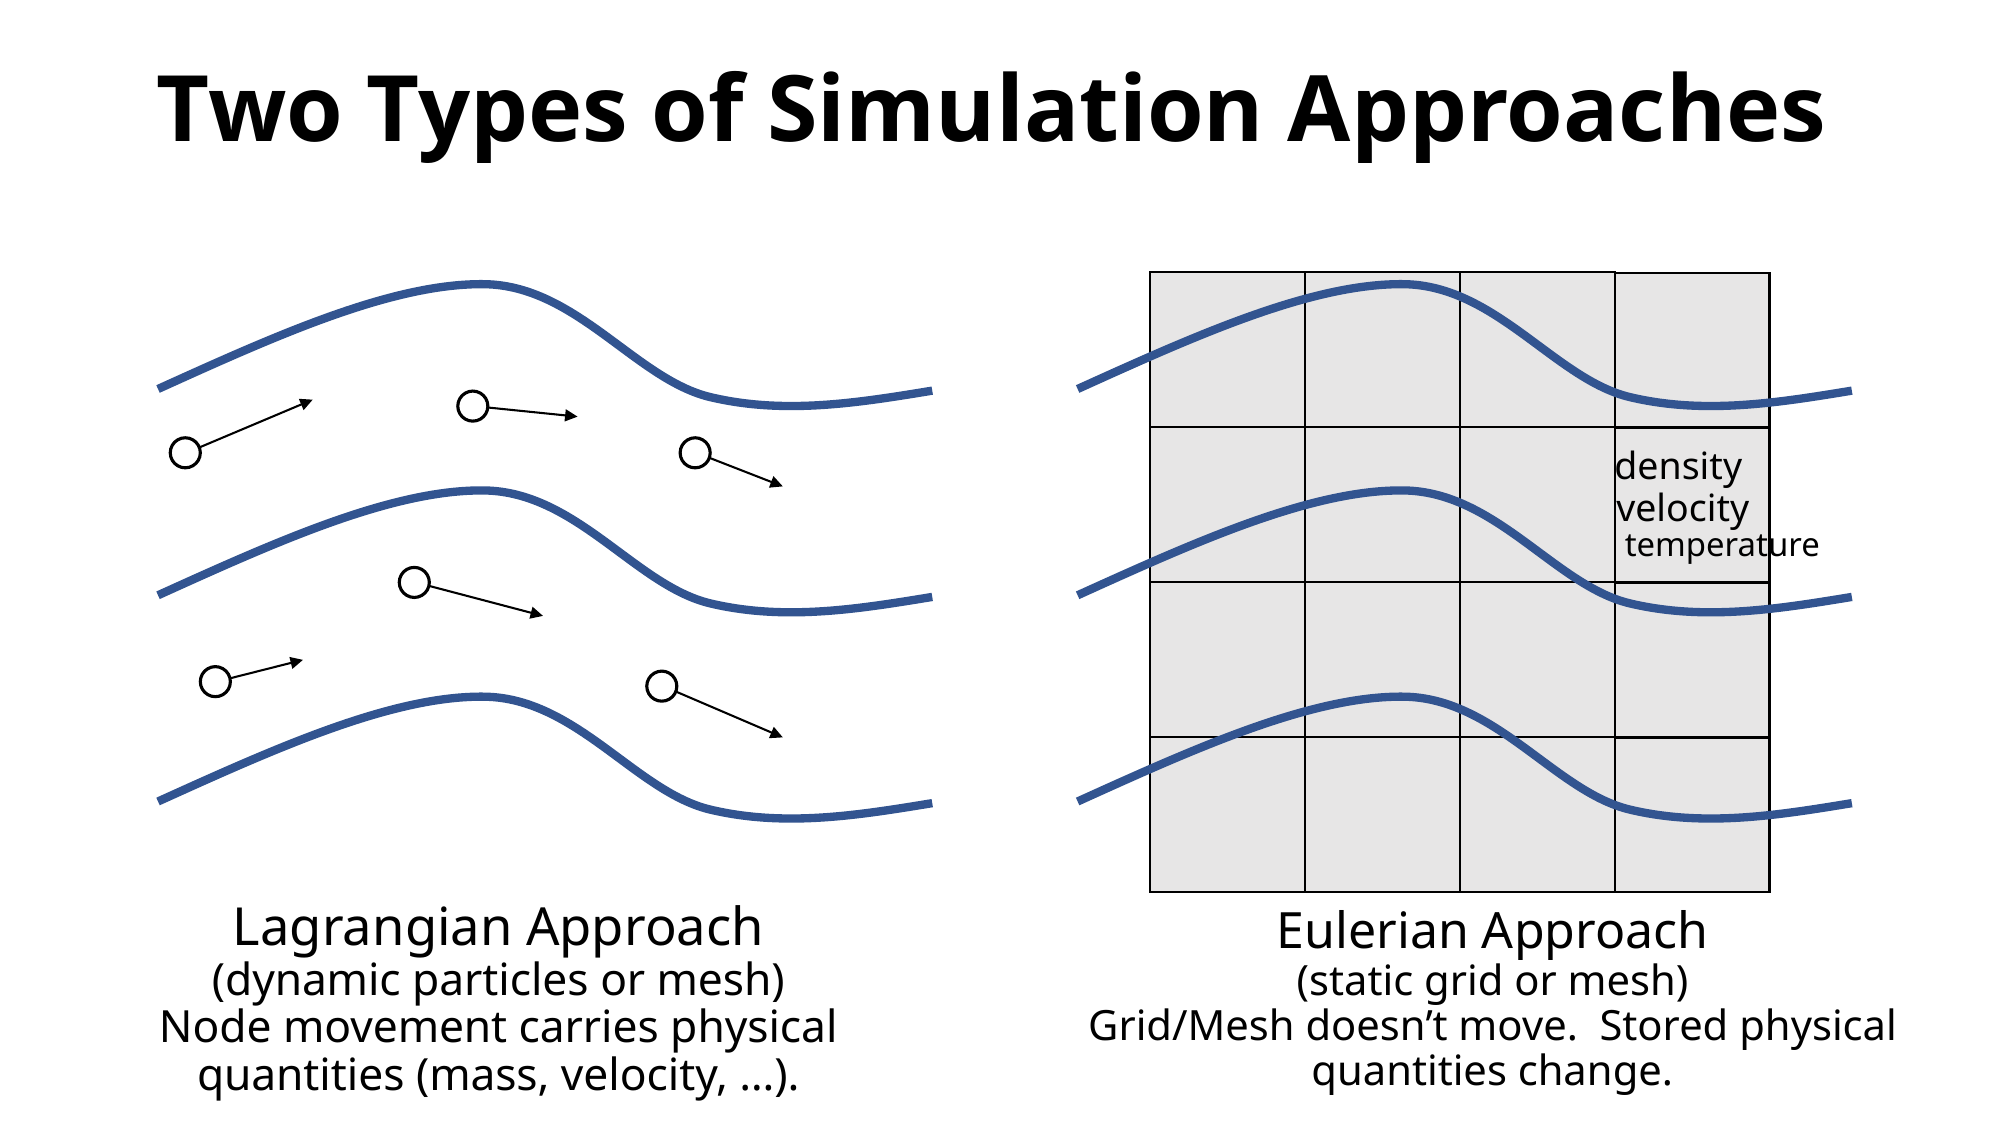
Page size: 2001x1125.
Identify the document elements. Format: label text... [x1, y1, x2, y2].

text_box [1584, 581, 1614, 596]
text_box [663, 686, 783, 738]
text_box [1459, 597, 1614, 736]
text_box [169, 436, 202, 469]
text_box [1459, 390, 1614, 426]
title Two Types of Simulation Approaches [141, 3, 1867, 221]
text_box [1614, 600, 1771, 737]
text_box [398, 566, 431, 599]
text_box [474, 406, 578, 417]
text_box [1077, 283, 1853, 408]
text_box [157, 283, 933, 408]
text_box [1304, 802, 1459, 892]
text_box density [1579, 428, 1777, 507]
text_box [216, 659, 303, 682]
text_box [199, 665, 232, 698]
text_box [1149, 426, 1304, 561]
text_box [1077, 489, 1853, 614]
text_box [415, 582, 543, 616]
text_box [1077, 695, 1853, 820]
text_box [1304, 390, 1459, 426]
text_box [696, 452, 783, 487]
text_box [1614, 394, 1771, 427]
text_box [1304, 426, 1459, 504]
text_box [1512, 736, 1616, 802]
text_box [1614, 272, 1771, 390]
text_box [1459, 803, 1614, 892]
text_box [1149, 802, 1304, 892]
text_box [157, 489, 933, 614]
text_box [1304, 596, 1459, 710]
text_box [157, 695, 933, 820]
text_box [1149, 390, 1304, 426]
text_box [645, 670, 678, 703]
text_box [456, 390, 489, 423]
text_box velocity [1584, 470, 1782, 549]
text_box [1149, 596, 1304, 736]
text_box [1459, 426, 1616, 581]
text_box [1614, 586, 1771, 596]
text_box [186, 399, 313, 453]
text_box Eulerian Approach (static grid or mesh) Grid/Mesh doesn’t move. Stored physical quantities change. [1067, 892, 1918, 1109]
text_box [1614, 737, 1771, 802]
text_box [1149, 271, 1304, 355]
text_box [1304, 271, 1459, 297]
text_box [1614, 807, 1771, 892]
text_box temperature [1597, 506, 1848, 586]
text_box [679, 436, 712, 469]
text_box [1149, 736, 1224, 767]
text_box Lagrangian Approach (dynamic particles or mesh) Node movement carries physical quantities (mass, velocity, …). [64, 892, 933, 1109]
text_box [1459, 271, 1616, 390]
